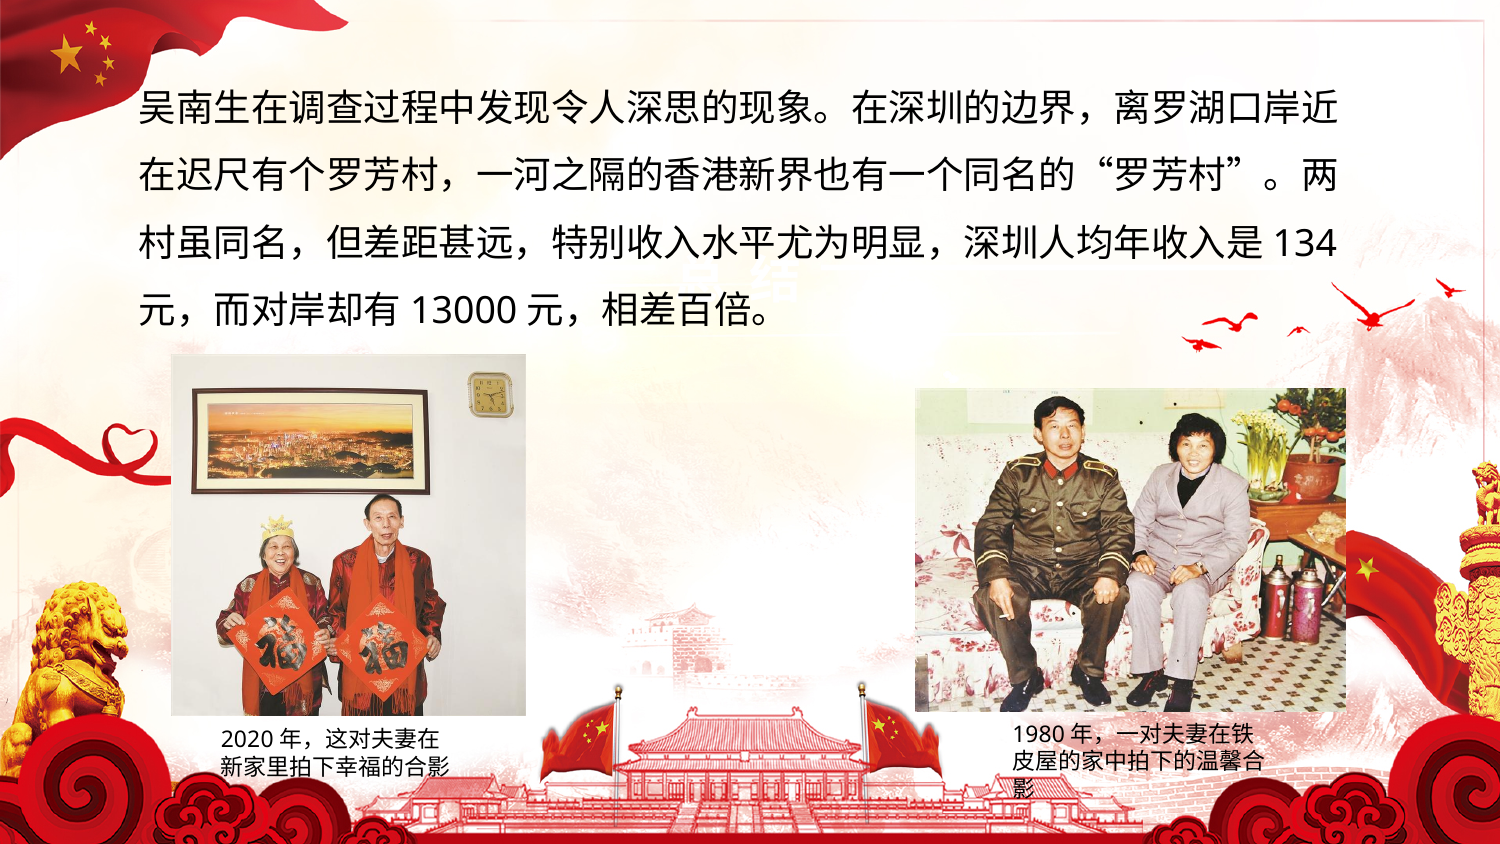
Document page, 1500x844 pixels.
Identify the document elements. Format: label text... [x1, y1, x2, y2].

text_box 2020年，这对夫妻在新家里拍下幸福的合影 [205, 717, 475, 815]
text_box 1980年，一对夫妻在铁皮屋的家中拍下的温馨合影 [997, 713, 1286, 844]
text_box 吴南生在调查过程中发现令人深思的现象。在深圳的边界，离罗湖口岸近在迟尺有个罗芳村，一河之隔的香港新界也有一个同名的“罗芳村”。两村虽同名，但差距甚远，特别收入水平尤为明显，深圳人均年收入是134元，而对岸却有13000元，相差百倍。 [123, 54, 1377, 384]
picture [0, 0, 1500, 844]
